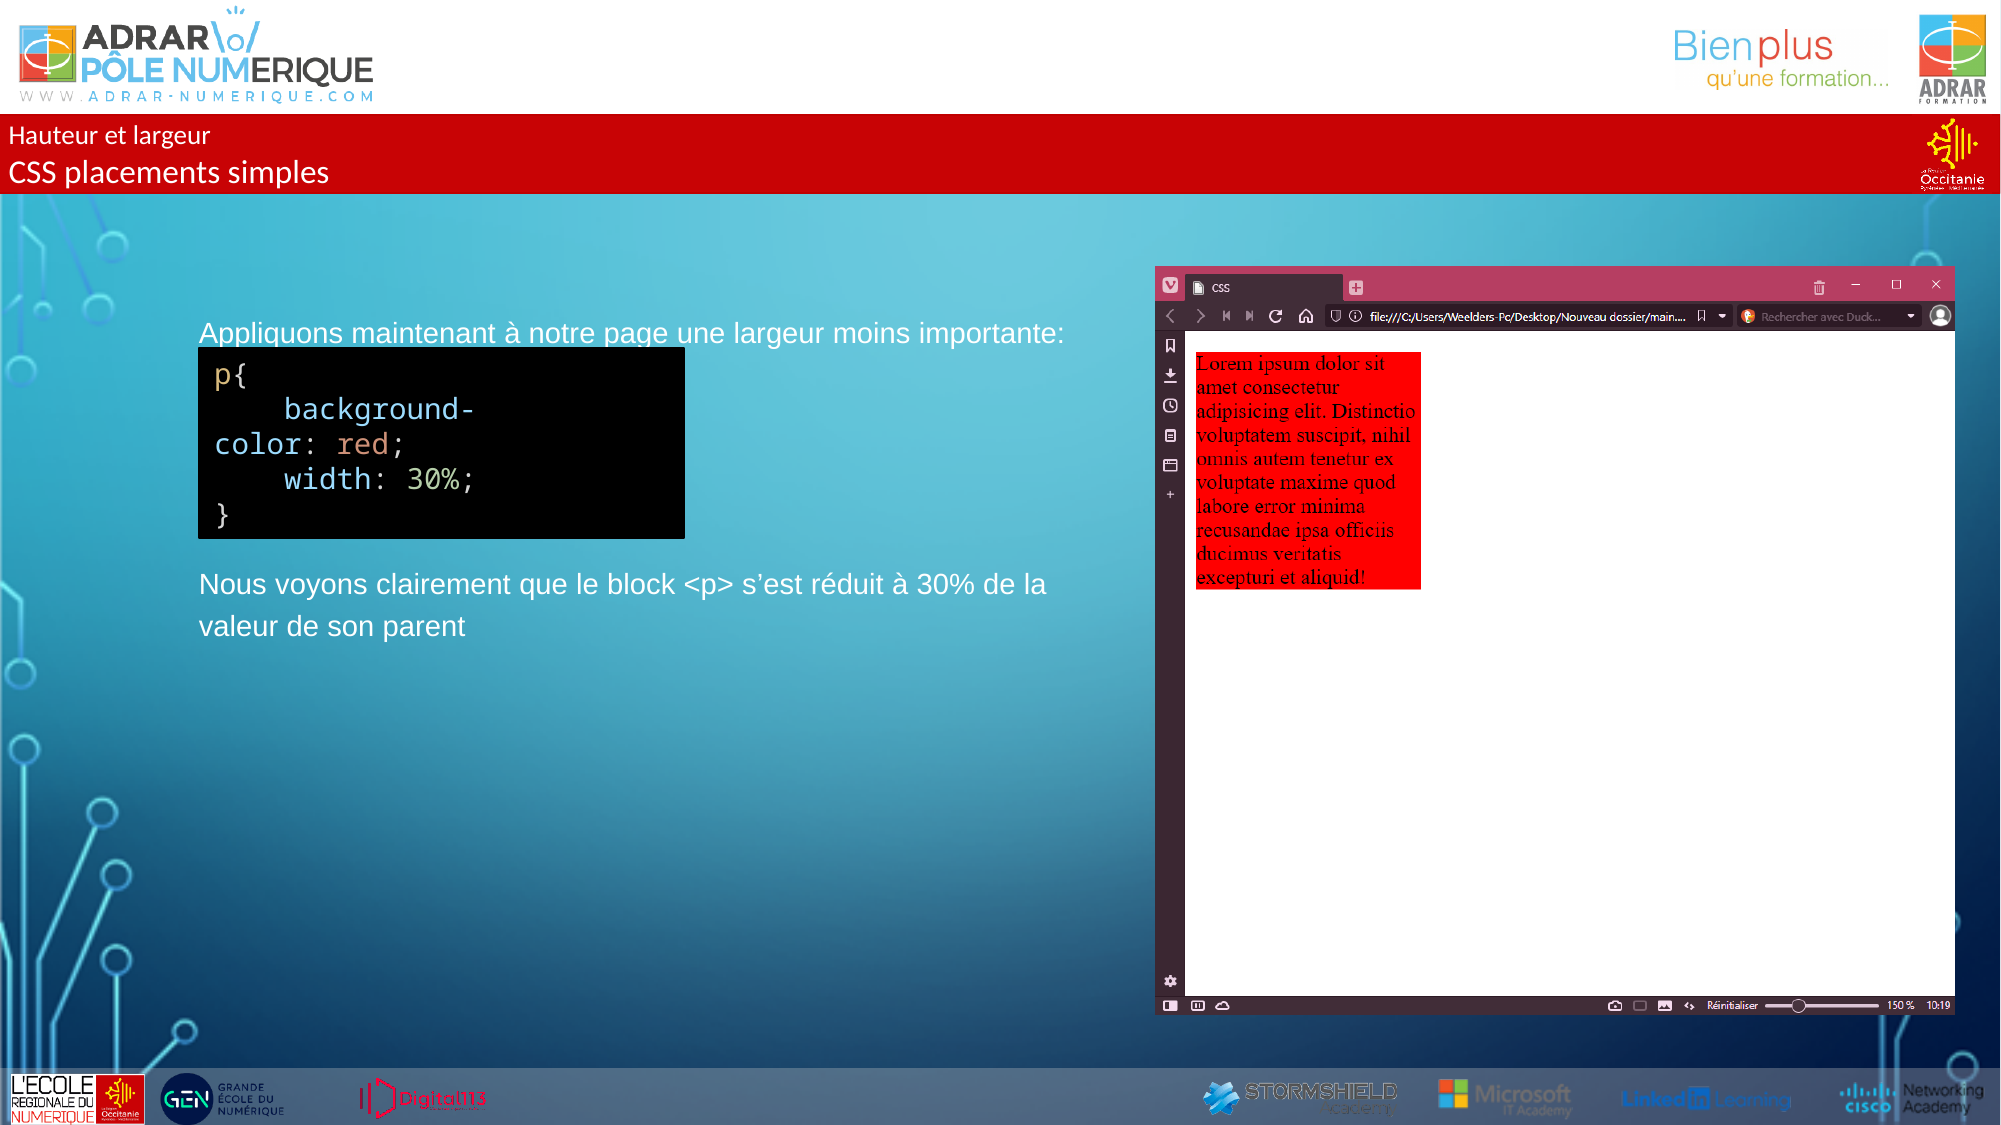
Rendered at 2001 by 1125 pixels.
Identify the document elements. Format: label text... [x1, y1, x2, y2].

picture [1916, 11, 1988, 106]
picture [0, 114, 2001, 1125]
picture [1202, 1076, 1397, 1121]
picture [10, 1071, 145, 1125]
picture [347, 1076, 498, 1122]
picture [1675, 29, 1888, 90]
picture [10, 0, 384, 109]
text_box Hauteur et largeur CSS placements simples [0, 102, 383, 205]
list Appliquons maintenant à notre page une largeur moins importante: Nous voyons clairement que le block <p> s’est réduit à 30% de la valeur de son parent [183, 299, 1084, 646]
text_box p{ background-color: red; width: 30%; } [199, 348, 684, 538]
